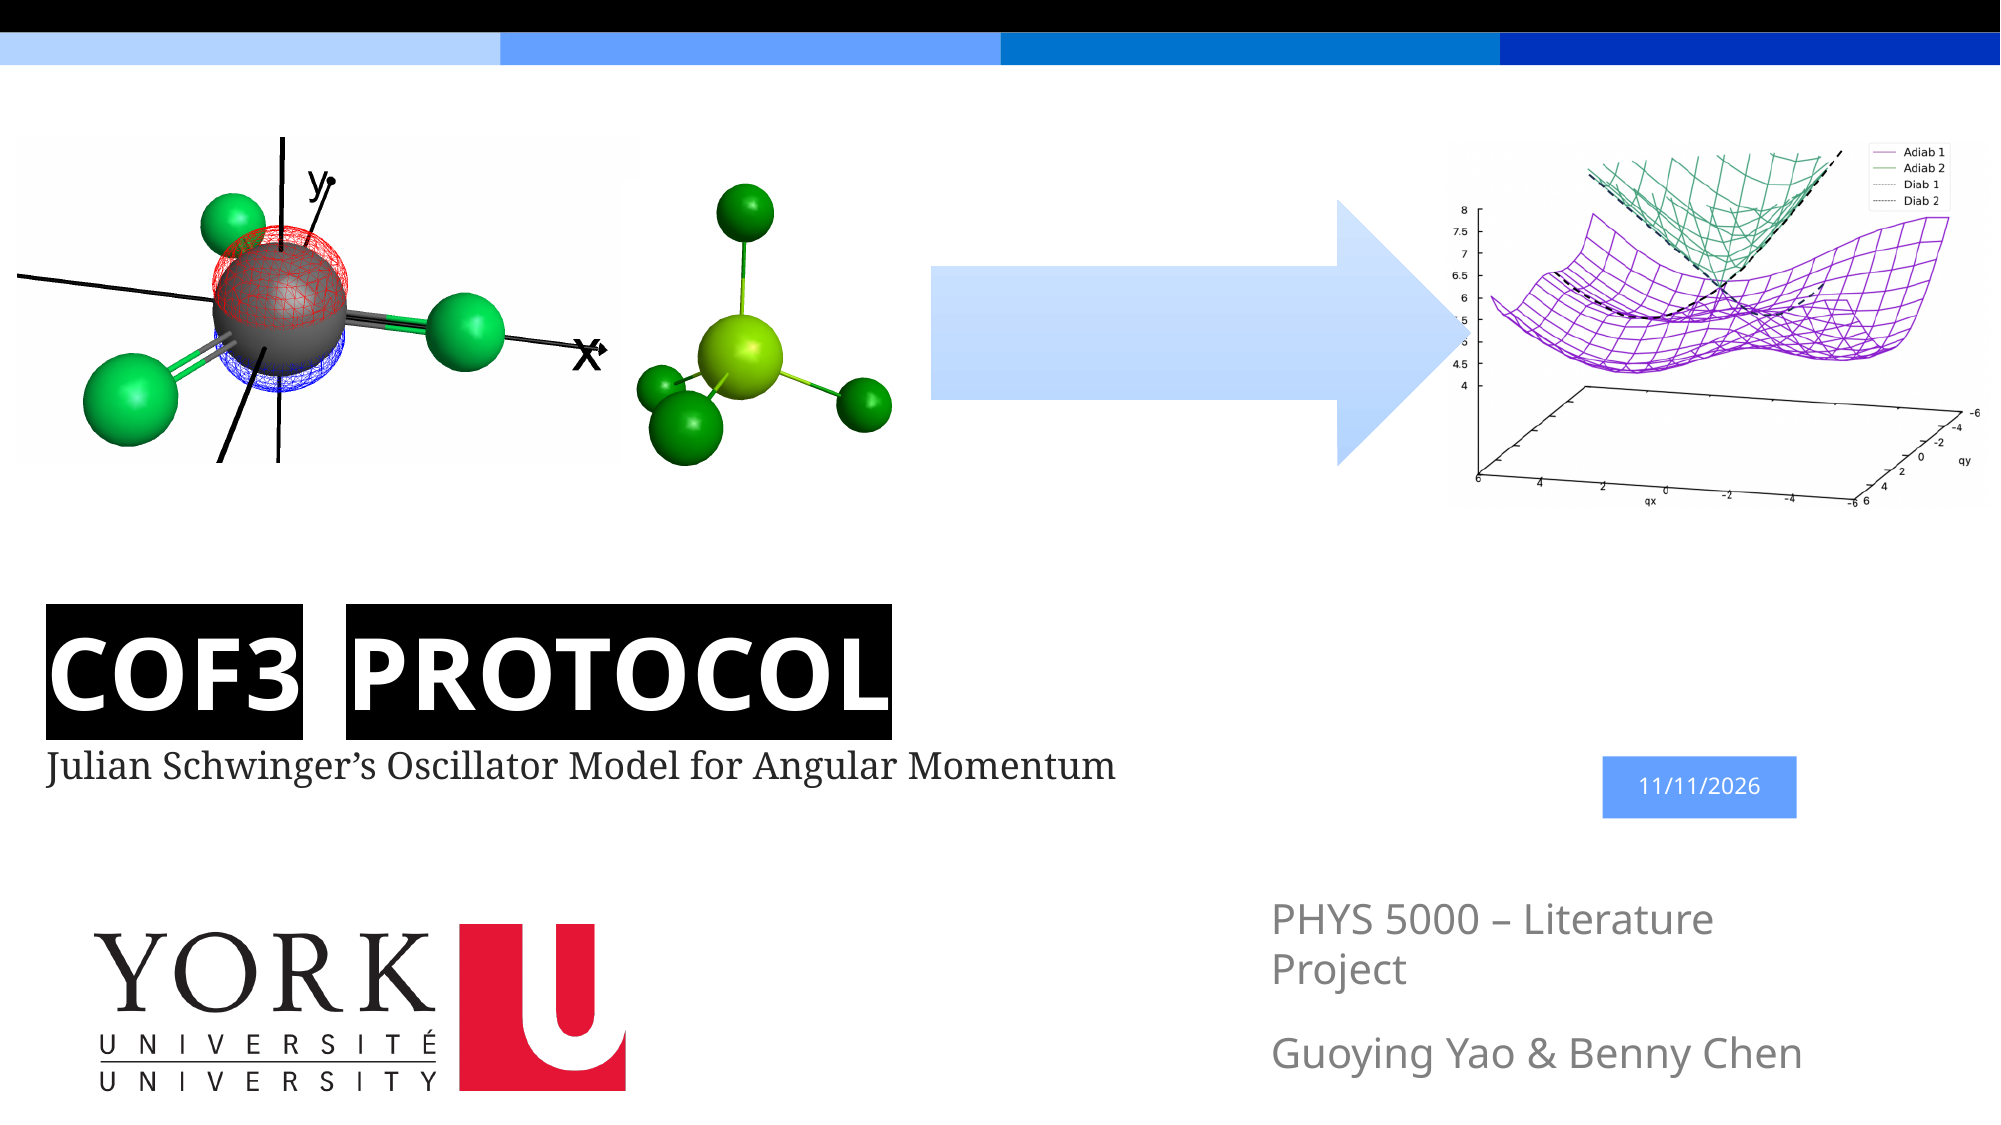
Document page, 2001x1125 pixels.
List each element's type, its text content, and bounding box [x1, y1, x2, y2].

picture [1439, 141, 2000, 513]
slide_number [1602, 756, 1797, 819]
title CoF3 Protocol [46, 545, 1872, 739]
text_box Julian Schwinger’s Oscillator Model for Angular Momentum [46, 739, 1486, 844]
picture [0, 903, 725, 1125]
picture [17, 137, 913, 472]
subtitle PHYS 5000 – Literature Project Guoying Yao & Benny Chen [1270, 885, 1872, 1125]
text_box [931, 199, 1439, 467]
